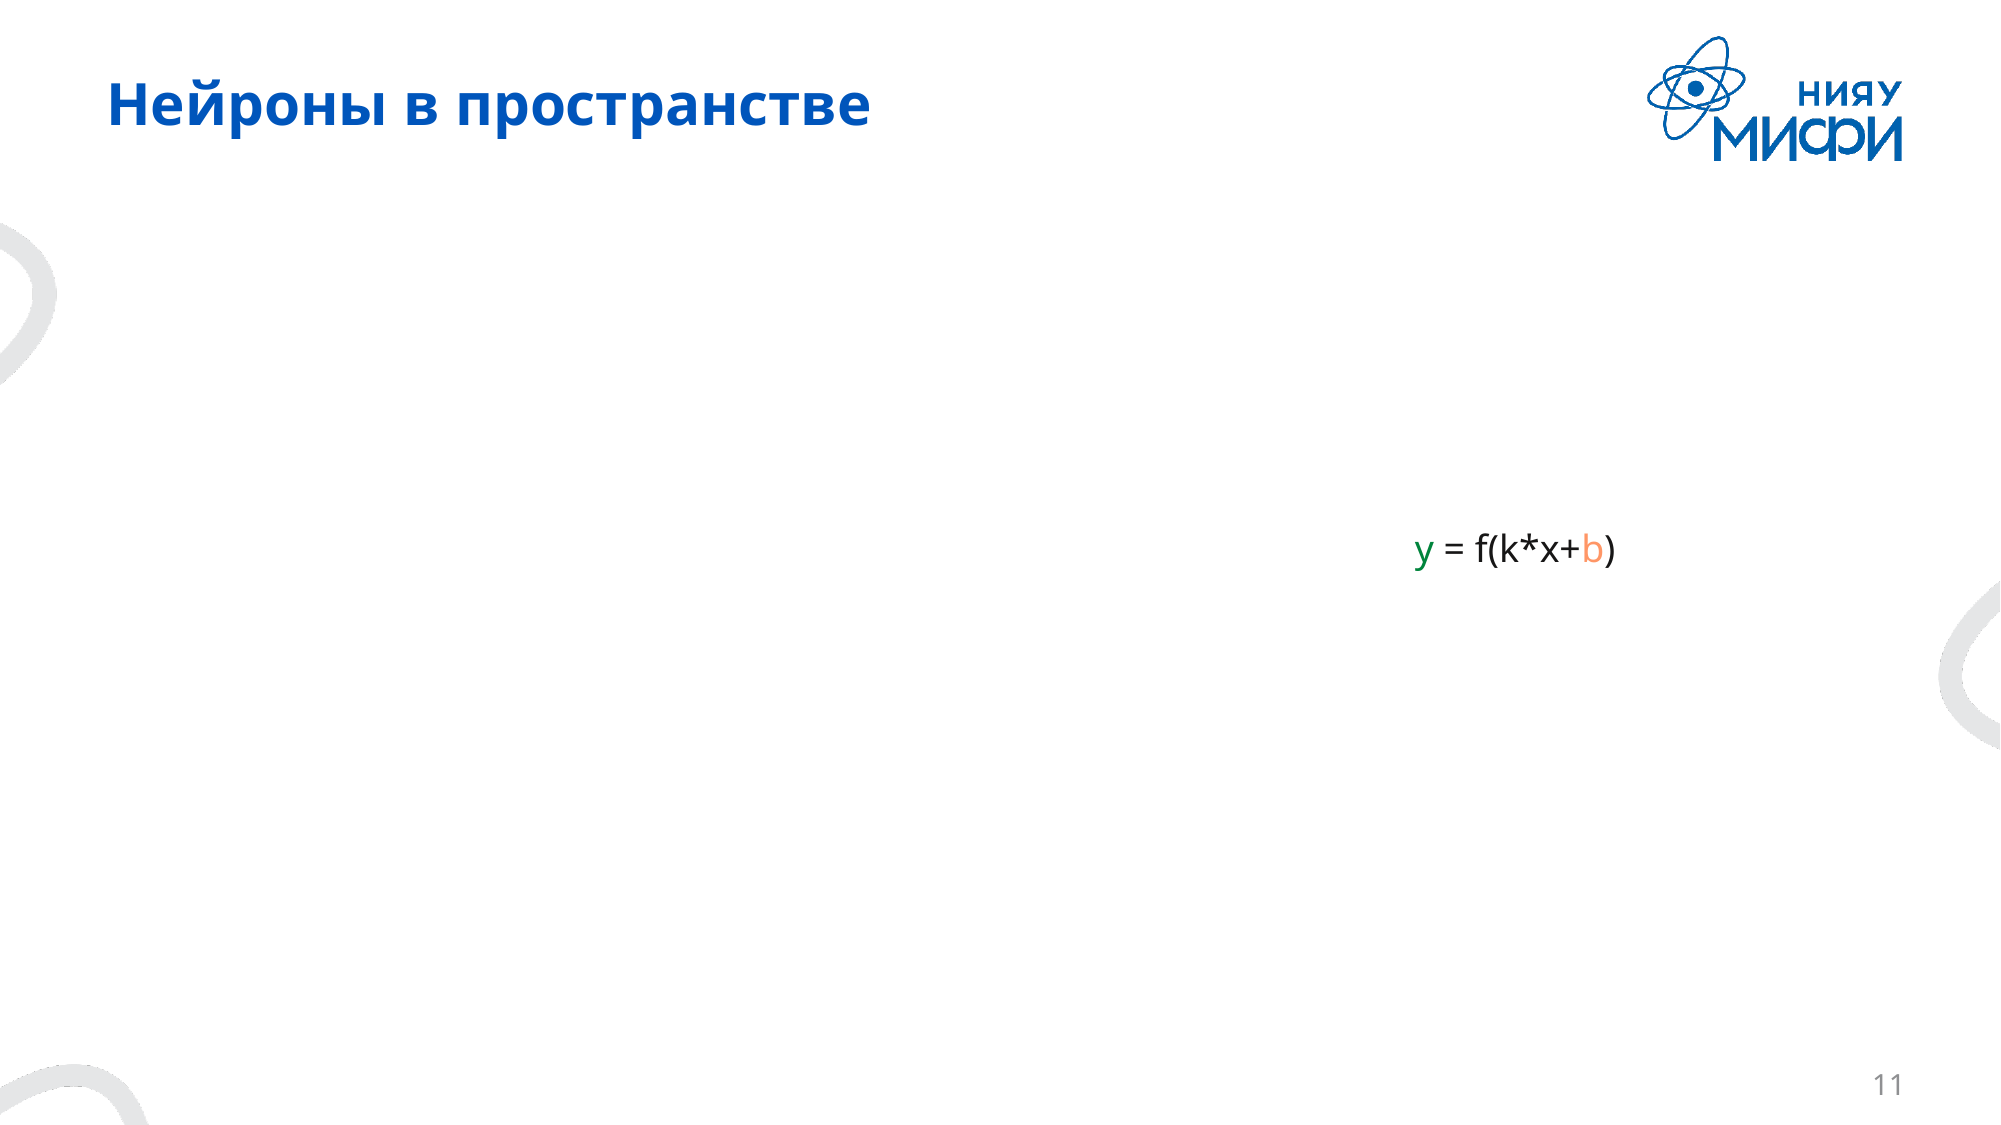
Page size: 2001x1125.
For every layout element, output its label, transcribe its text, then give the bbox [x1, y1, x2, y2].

title Нейроны в пространстве [91, 58, 1601, 145]
picture [1637, 27, 1910, 173]
text_box y = f(k*x+b) [1399, 517, 1731, 578]
picture [0, 208, 122, 456]
picture [0, 1032, 162, 1125]
picture [1919, 554, 2001, 767]
